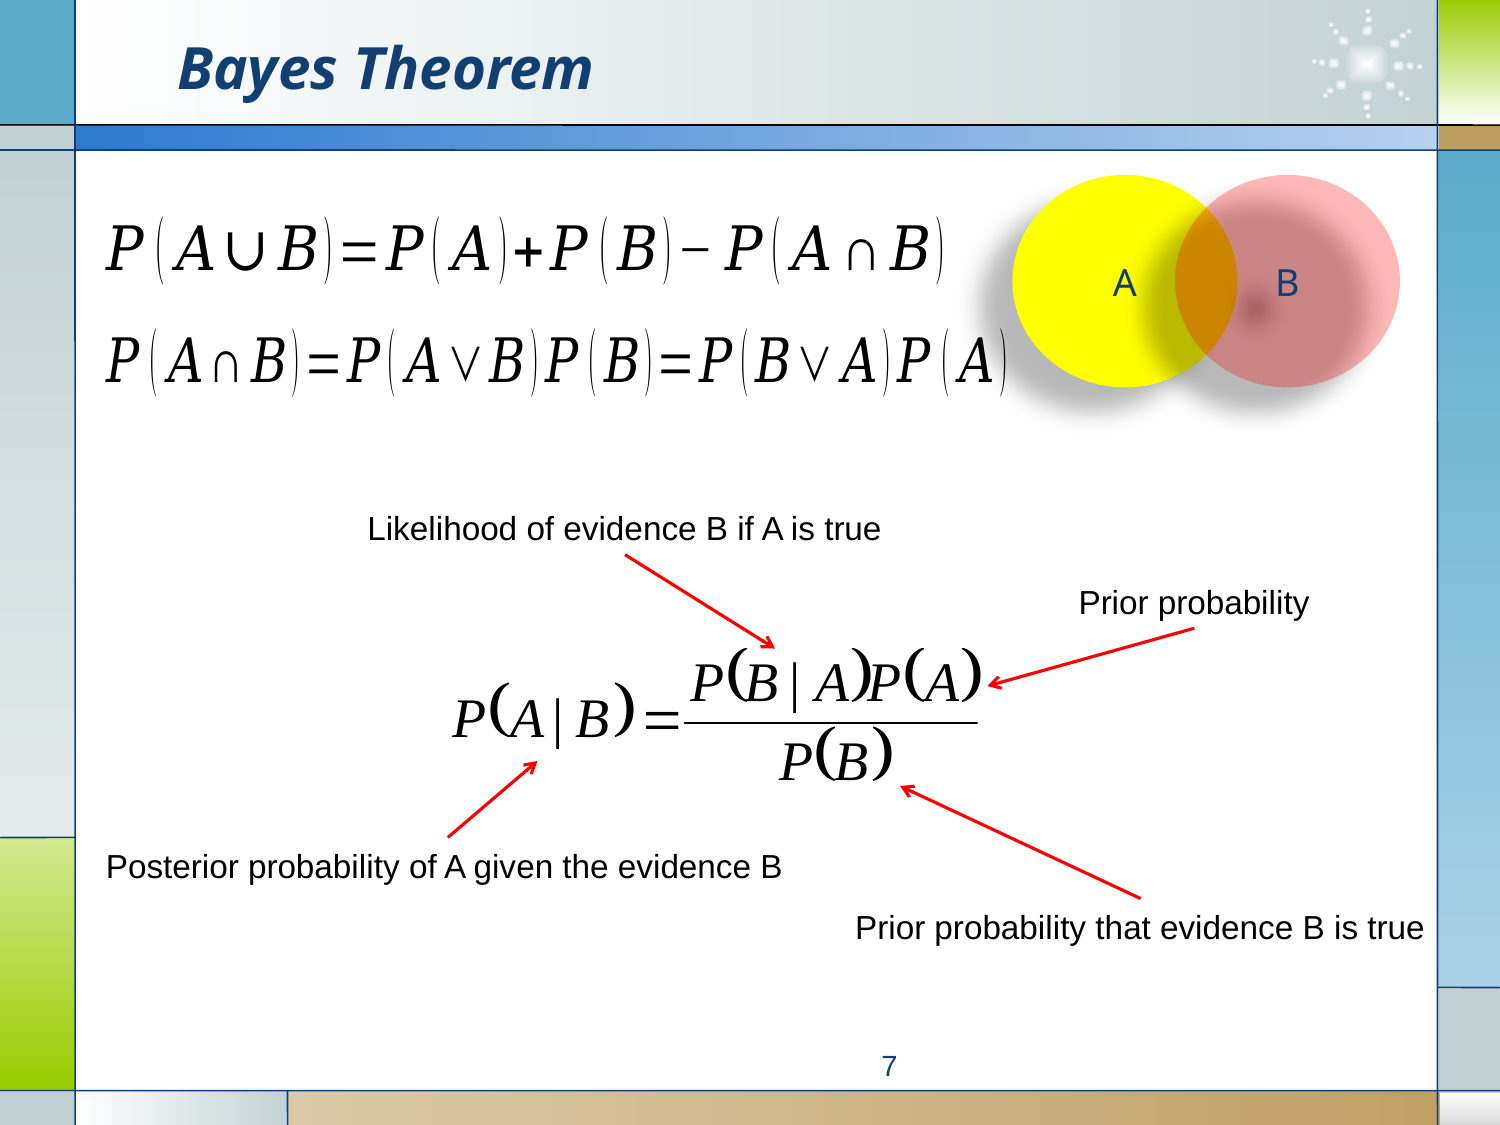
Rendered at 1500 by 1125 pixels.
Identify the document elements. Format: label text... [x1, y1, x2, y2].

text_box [447, 760, 538, 838]
text_box Posterior probability of A given the evidence B [91, 837, 799, 893]
text_box Prior probability that evidence B is true [840, 898, 1441, 954]
text_box B [1172, 172, 1403, 390]
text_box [624, 555, 776, 649]
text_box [987, 628, 1195, 687]
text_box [442, 648, 988, 803]
slide_number 7 [562, 1039, 913, 1081]
text_box Likelihood of evidence B if A is true [352, 499, 898, 555]
text_box A [1010, 172, 1198, 390]
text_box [899, 785, 1141, 899]
title Bayes Theorem [162, 19, 1263, 113]
text_box Prior probability [1063, 573, 1325, 629]
